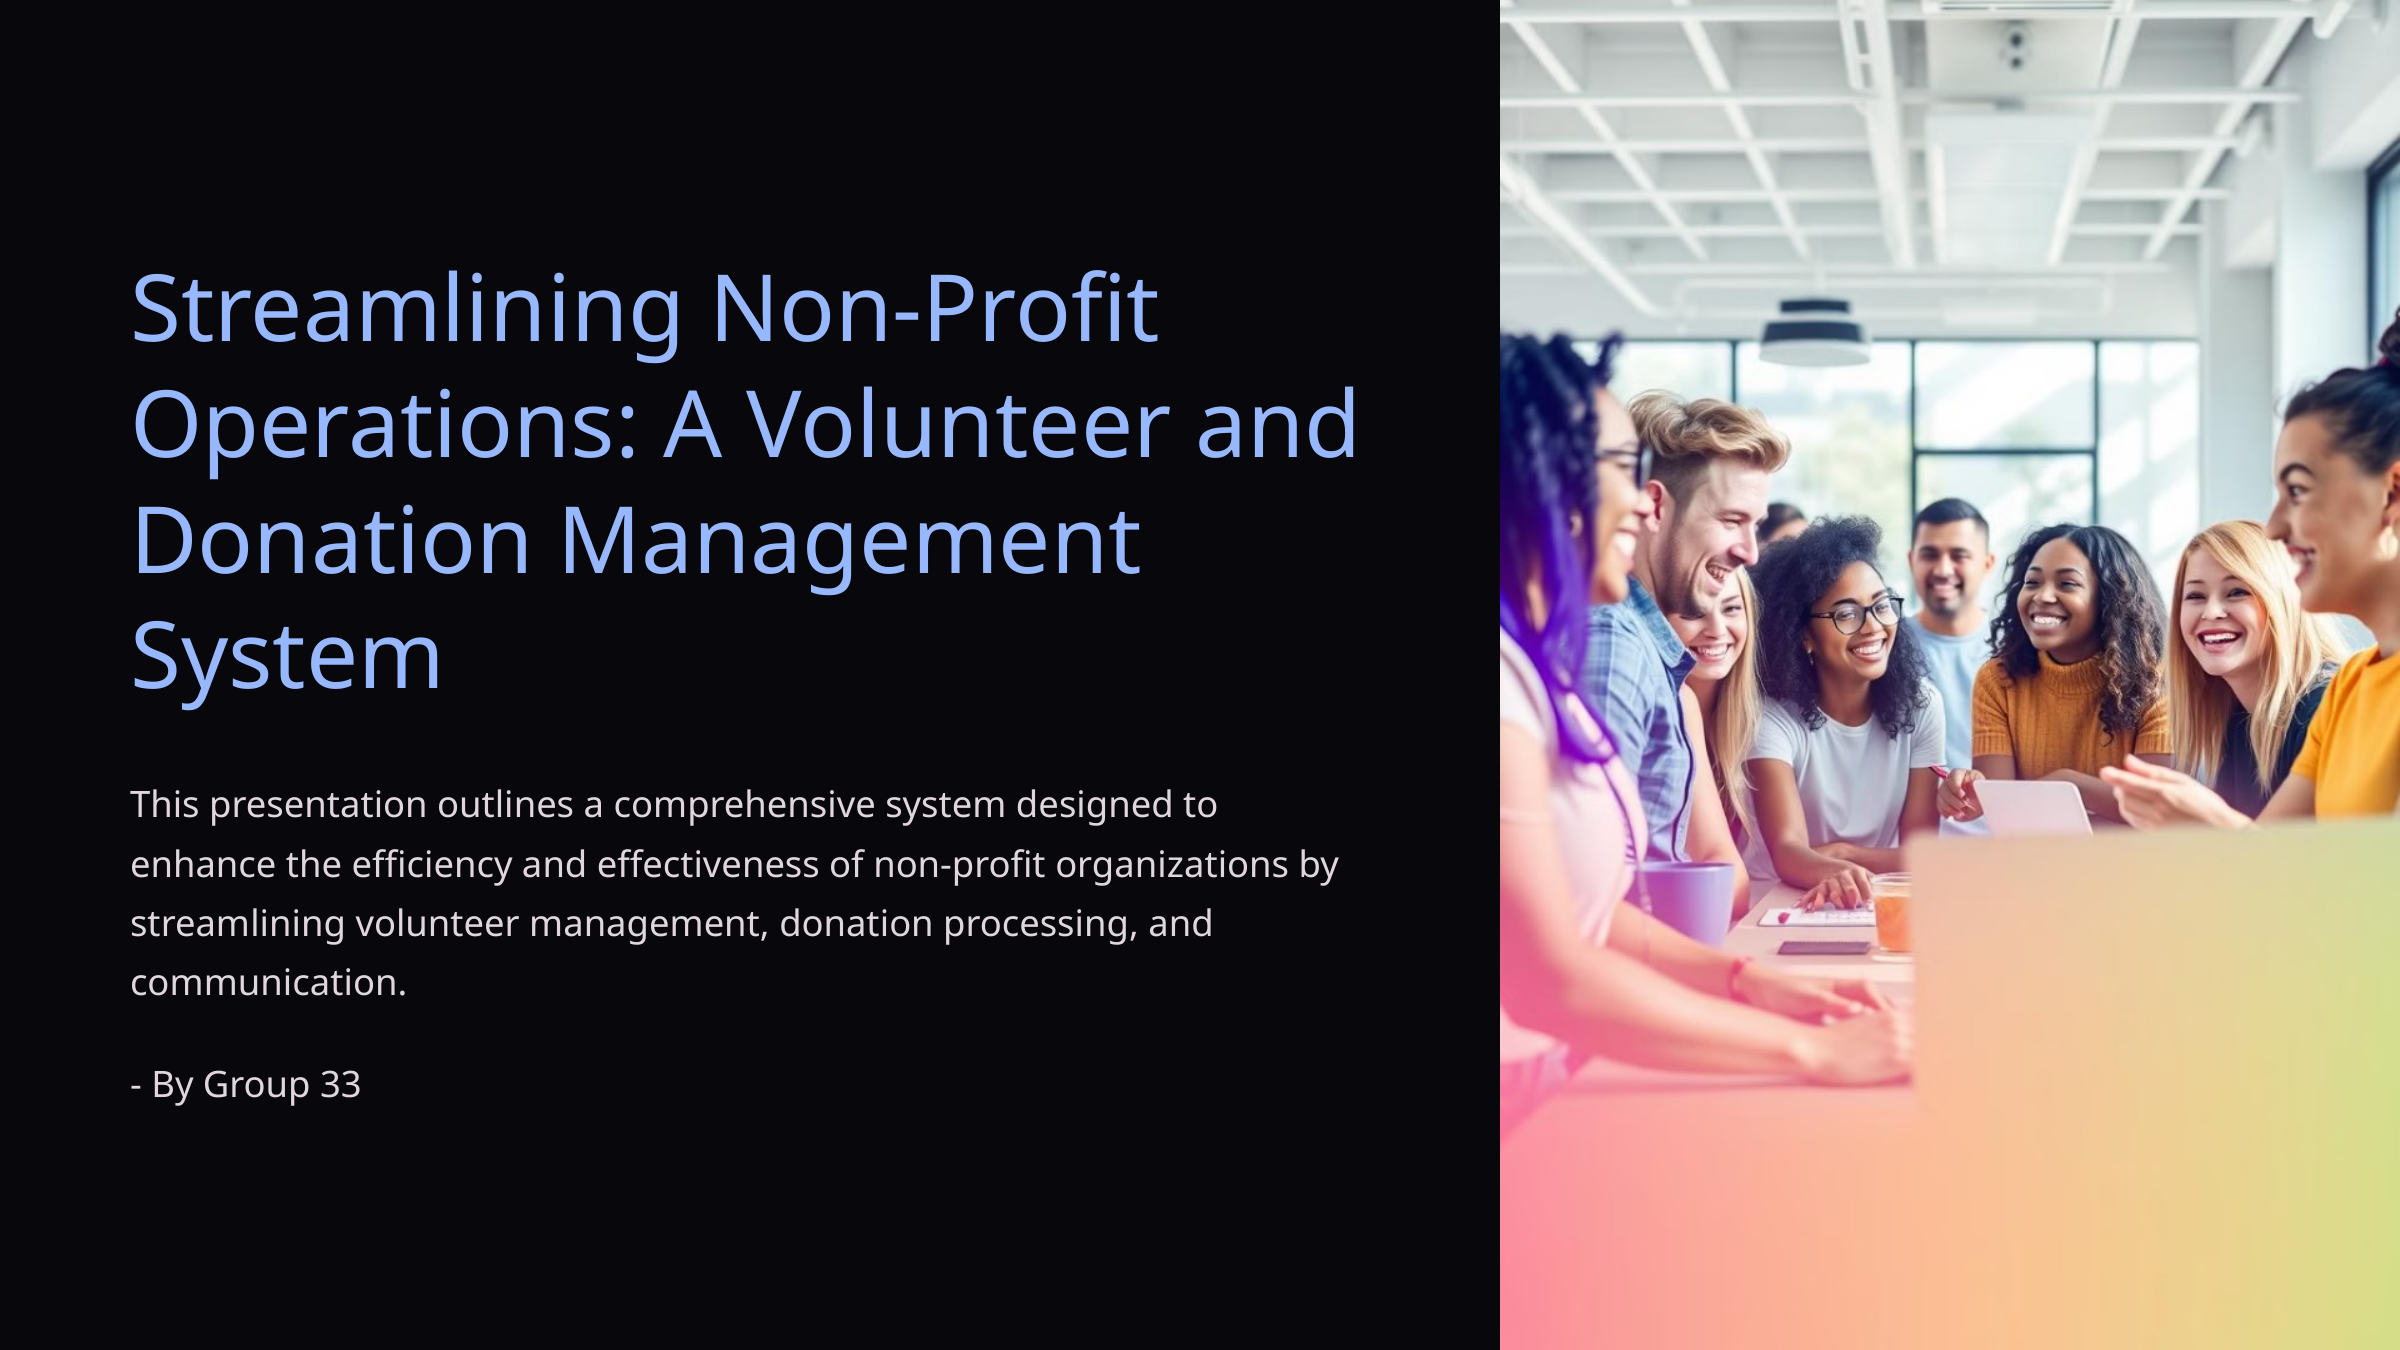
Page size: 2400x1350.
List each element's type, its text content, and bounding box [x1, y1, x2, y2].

text_box Streamlining Non-Profit Operations: A Volunteer and Donation Management System [130, 244, 1370, 710]
text_box - By Group 33 [130, 1045, 1370, 1106]
text_box This presentation outlines a comprehensive system designed to enhance the efficiency and effectiveness of non-profit organizations by streamlining volunteer management, donation processing, and communication. [130, 765, 1370, 1004]
picture [1499, 0, 2400, 1350]
